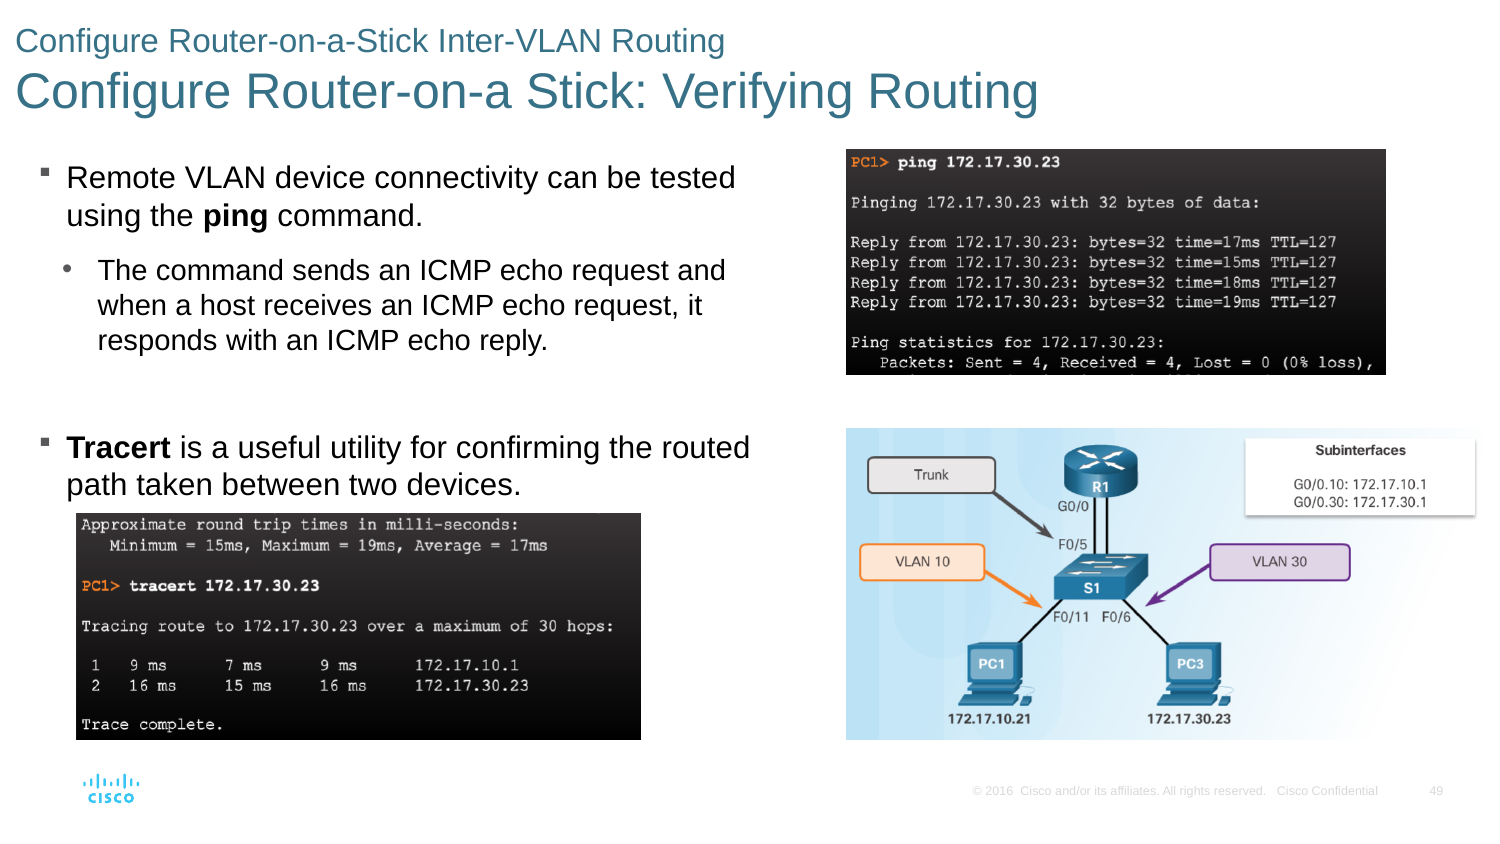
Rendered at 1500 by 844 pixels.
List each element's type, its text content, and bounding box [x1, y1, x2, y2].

picture [846, 428, 1484, 740]
picture [75, 512, 641, 740]
list Remote VLAN device connectivity can be tested using the ping command. The command sends an ICMP echo request and when a host receives an ICMP echo request, it responds with an ICMP echo reply. Tracert is a useful utility for confirming the routed path taken between two devices. [23, 149, 788, 755]
picture [846, 149, 1386, 375]
title Configure Router-on-a-Stick Inter-VLAN Routing Configure Router-on-a Stick: Verifying Routing [0, 6, 1500, 131]
